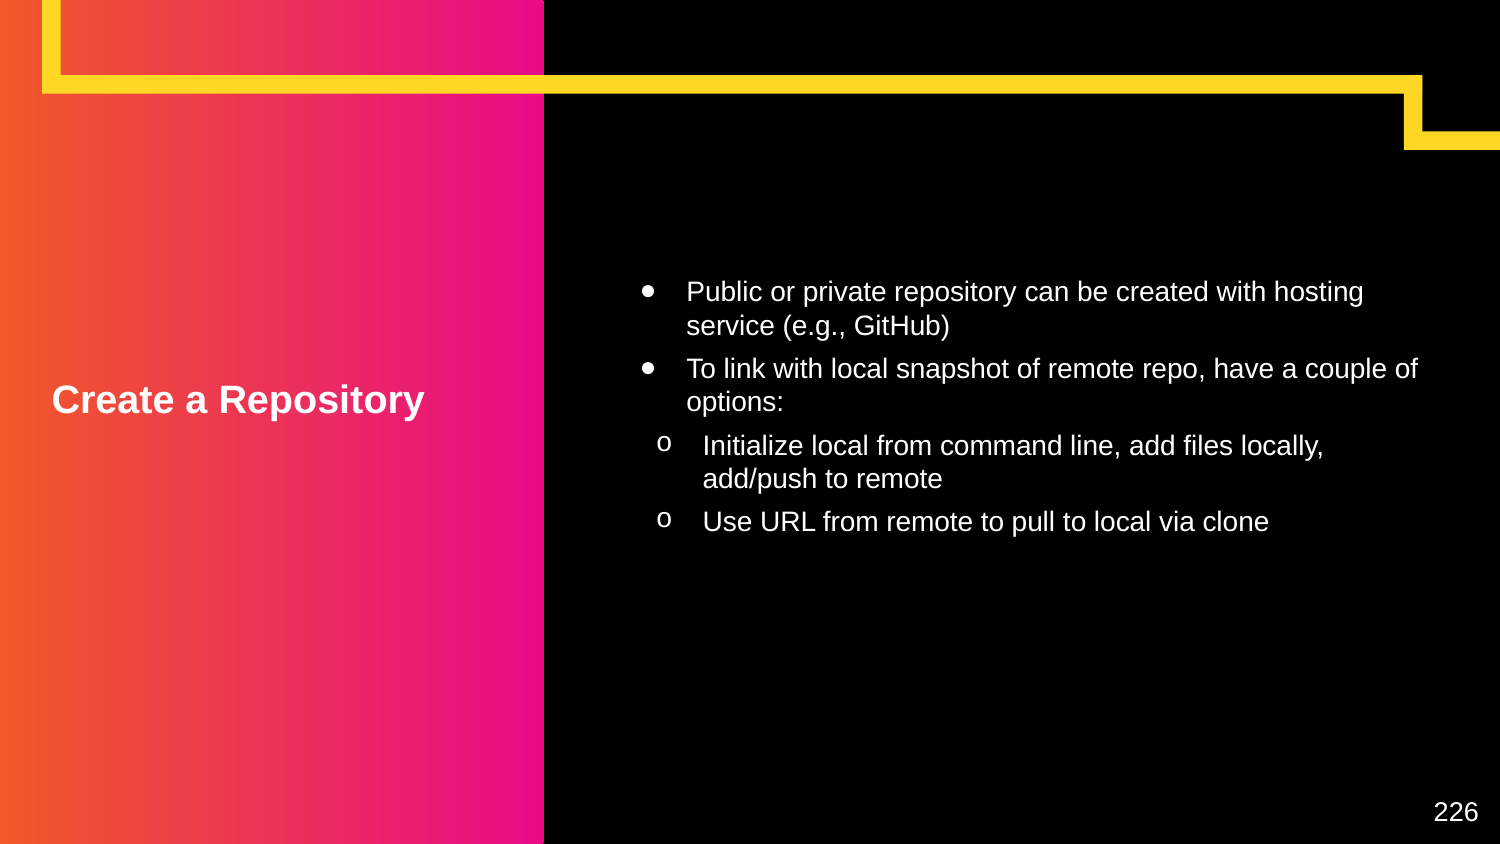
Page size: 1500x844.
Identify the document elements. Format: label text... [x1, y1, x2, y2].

title Create a Repository [42, 343, 433, 430]
text_box Public or private repository can be created with hosting service (e.g., GitHub) To link with local snapshot of remote repo, have a couple of options: Initialize local from command line, add files locally, add/push to remote Use URL from remote to pull to local via clone [611, 265, 1454, 545]
slide_number 226 [1403, 779, 1494, 844]
